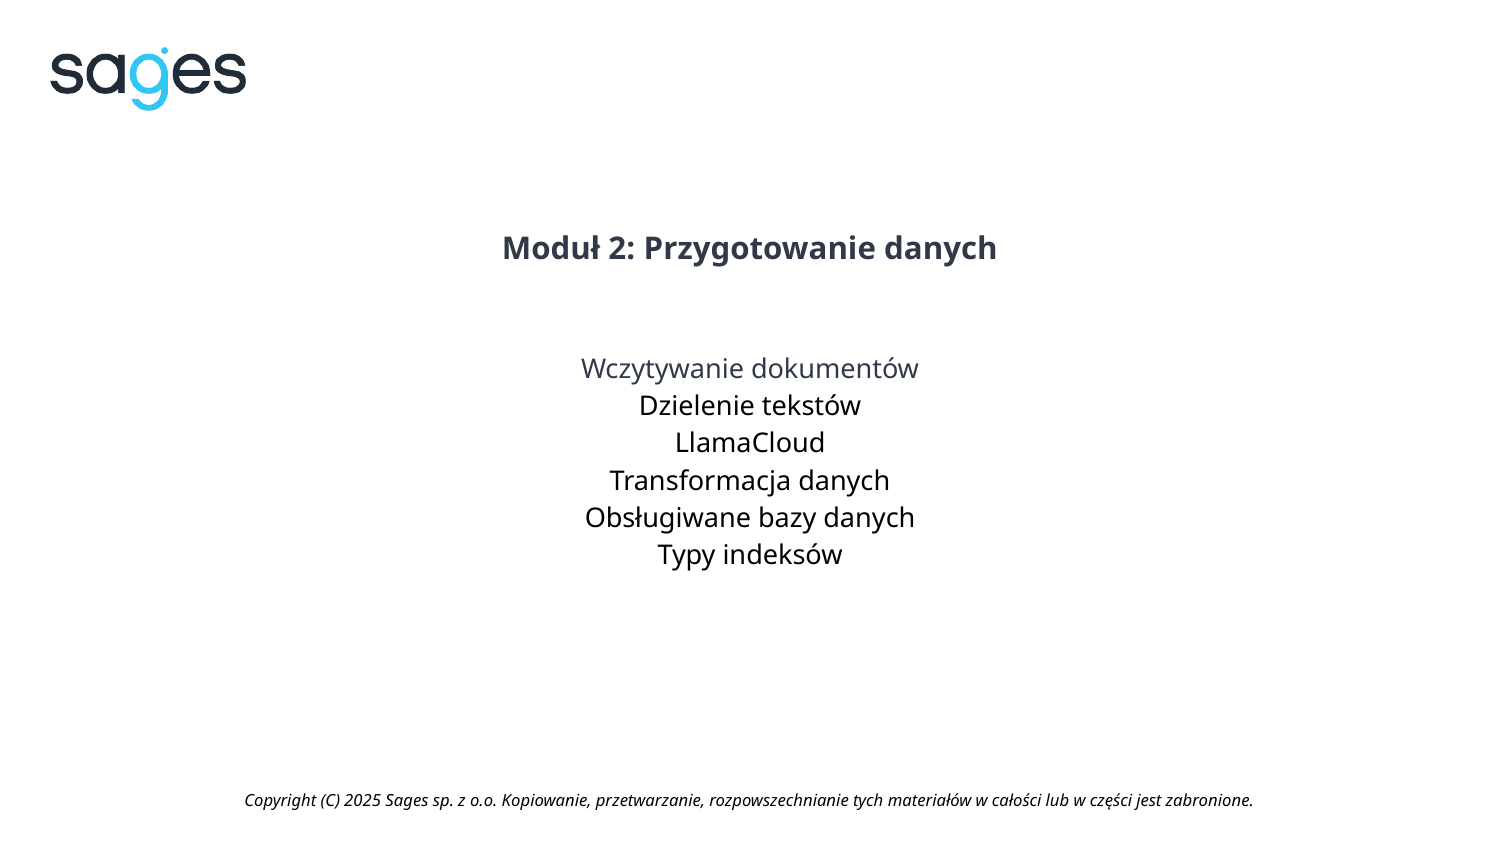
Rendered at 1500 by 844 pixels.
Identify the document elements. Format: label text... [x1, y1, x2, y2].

picture [50, 47, 246, 111]
text_box Moduł 2: Przygotowanie danych Wczytywanie dokumentów Dzielenie tekstów LlamaCloud Transformacja danych Obsługiwane bazy danych Typy indeksów [209, 207, 1291, 629]
text_box [310, 320, 1202, 397]
